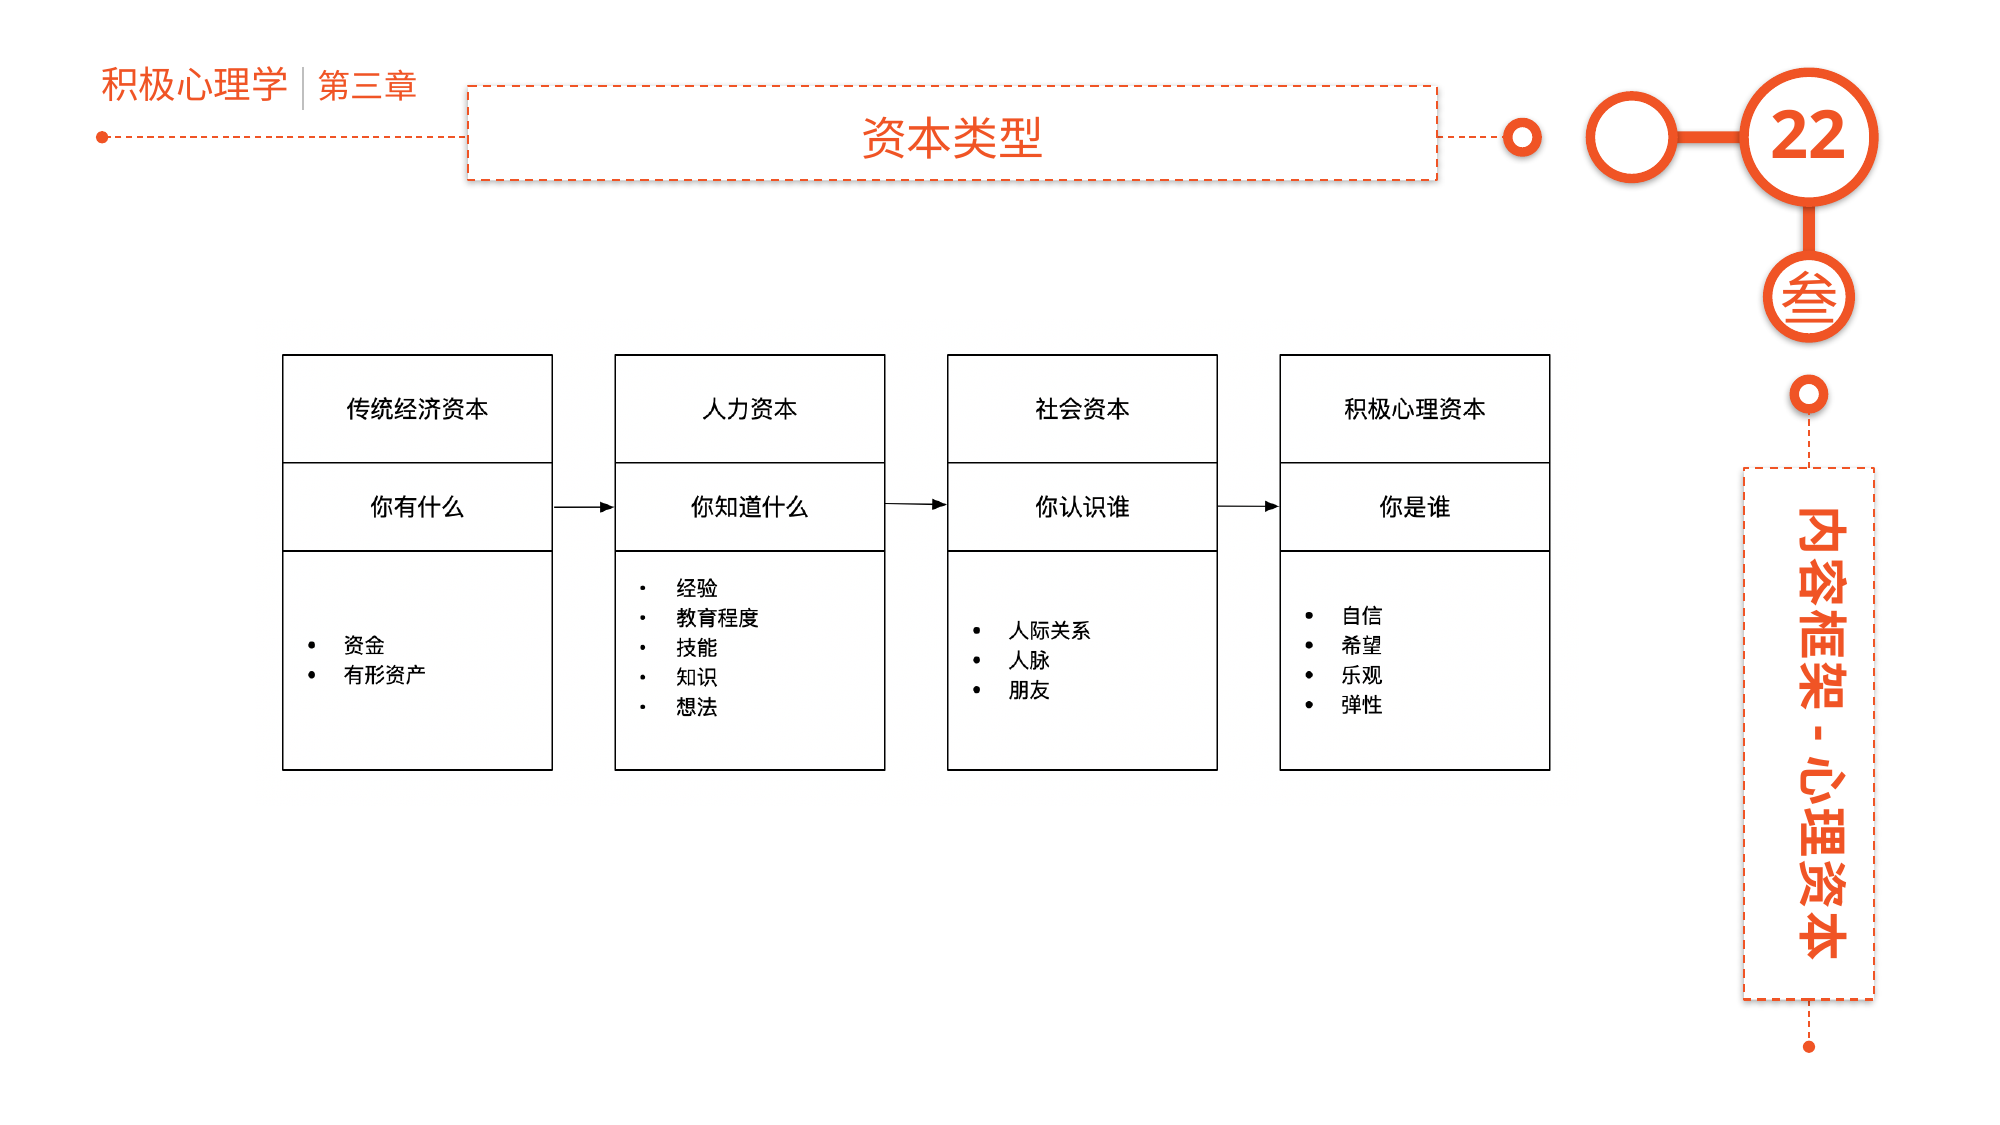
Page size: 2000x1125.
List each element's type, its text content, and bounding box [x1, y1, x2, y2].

text_box 资本类型 [468, 90, 1437, 173]
picture [255, 319, 1579, 806]
